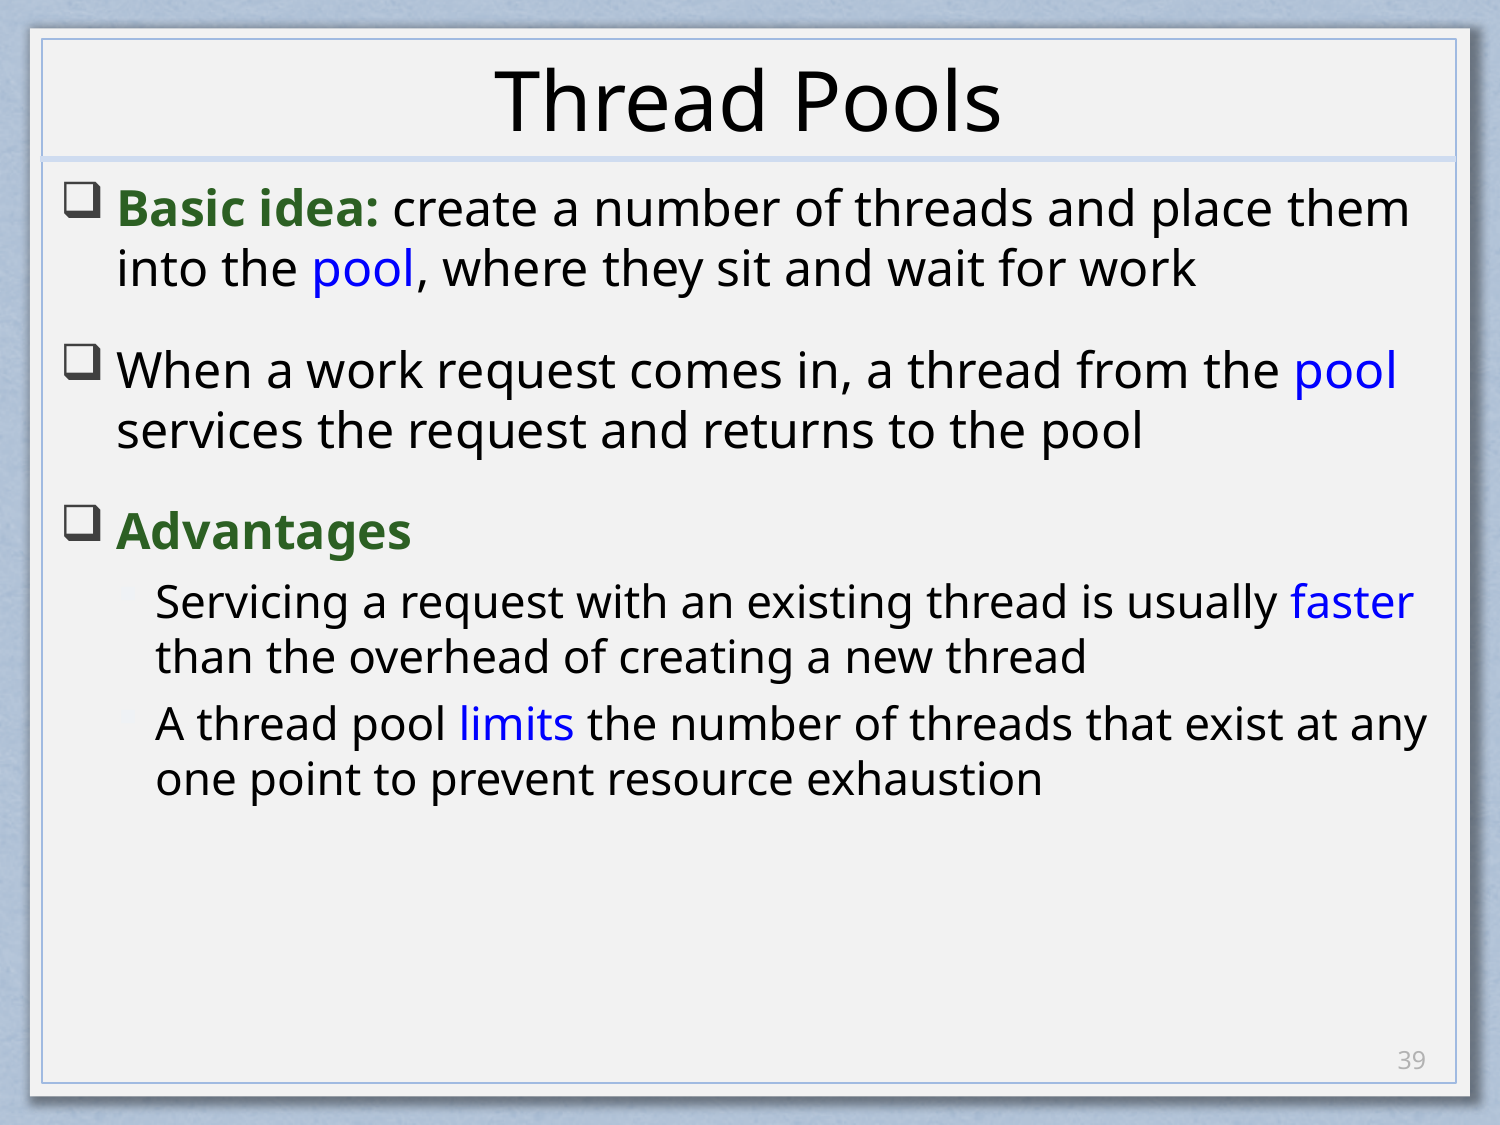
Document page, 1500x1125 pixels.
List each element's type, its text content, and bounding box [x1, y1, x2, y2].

list Basic idea: create a number of threads and place them into the pool, where they sit and wait for work When a work request comes in, a thread from the pool services the request and returns to the pool Advantages Servicing a request with an existing thread is usually faster than the overhead of creating a new thread A thread pool limits the number of threads that exist at any one point to prevent resource exhaustion [45, 168, 1455, 1037]
slide_number 38 [1367, 1045, 1457, 1079]
title Thread Pools [41, 40, 1457, 157]
